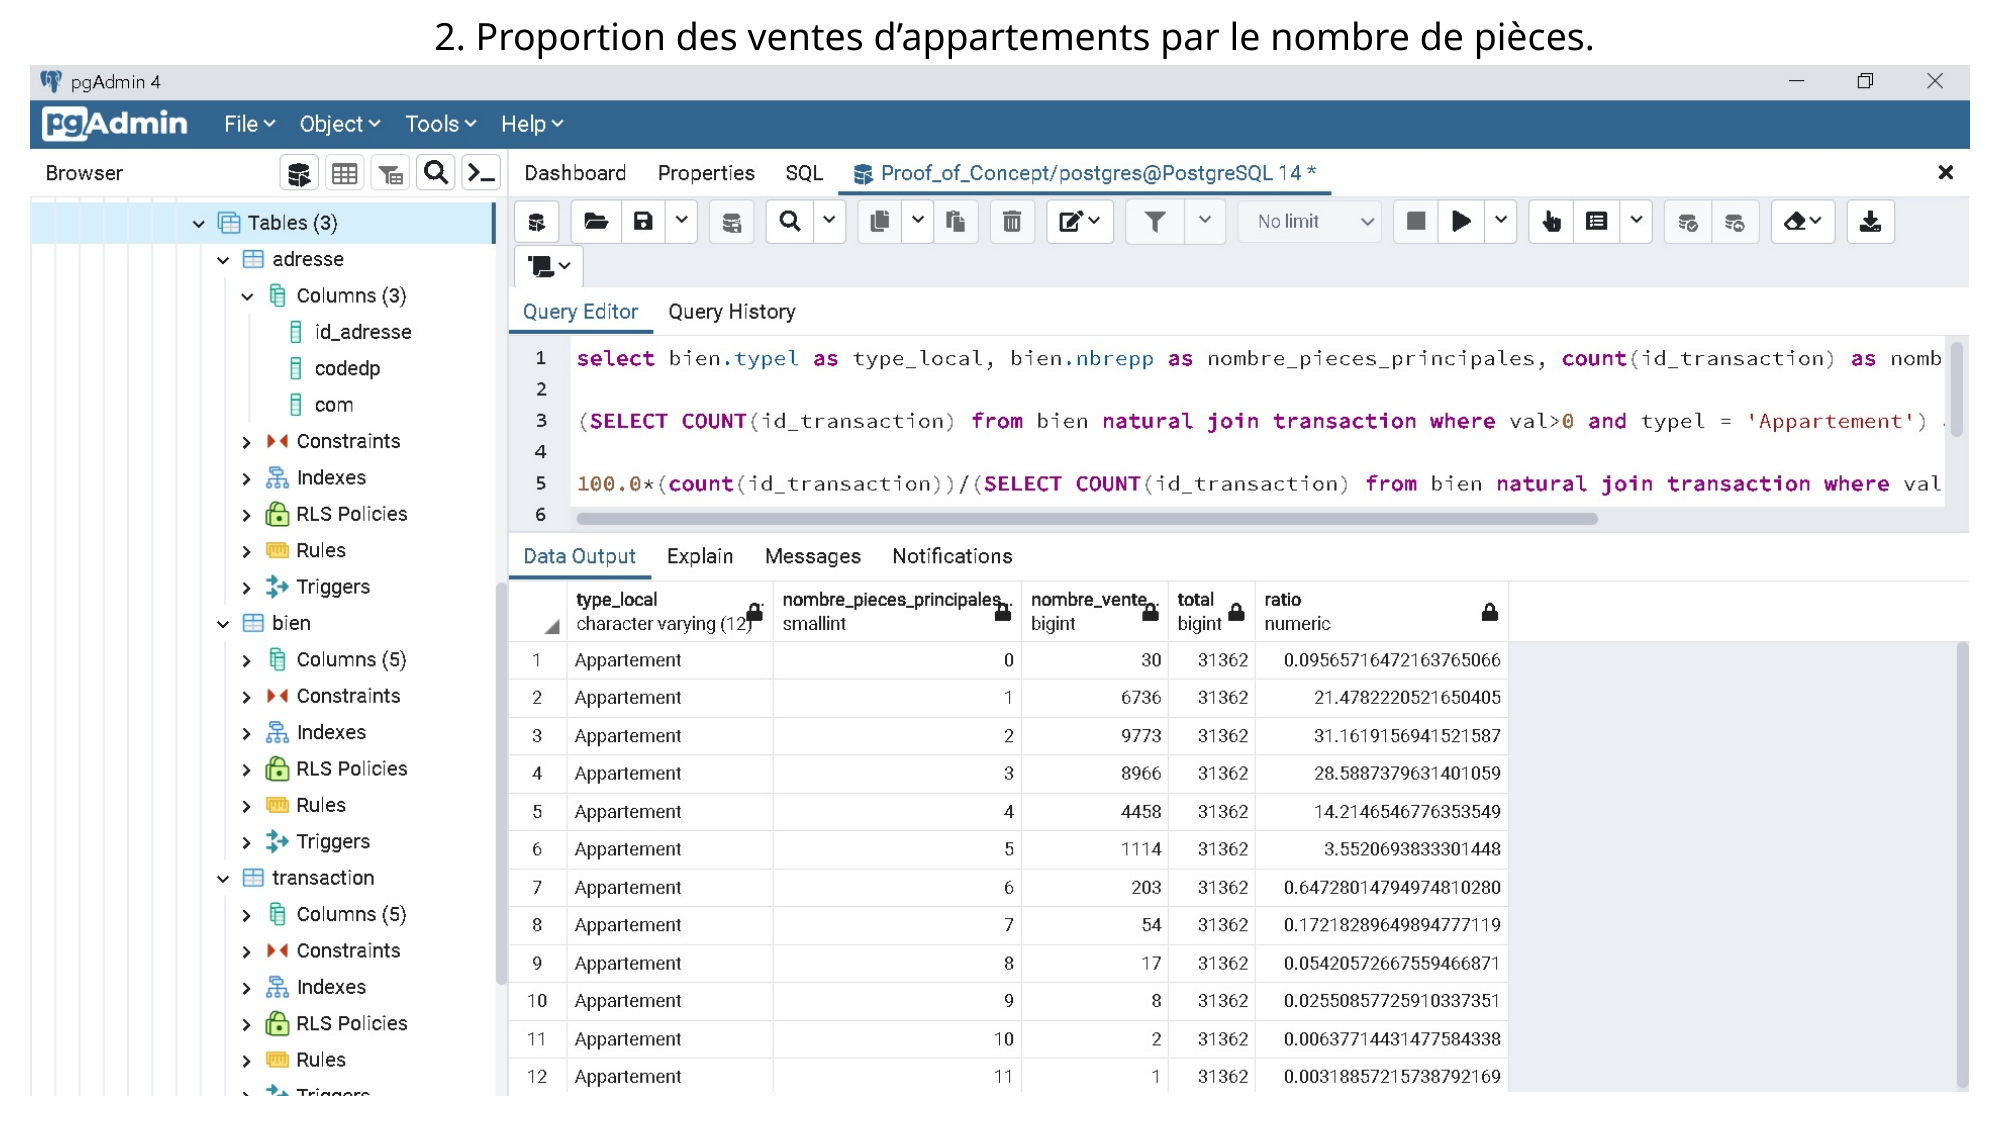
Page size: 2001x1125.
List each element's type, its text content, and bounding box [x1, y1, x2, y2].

picture [30, 65, 1970, 1096]
text_box 2. Proportion des ventes d’appartements par le nombre de pièces. [419, 5, 2000, 66]
